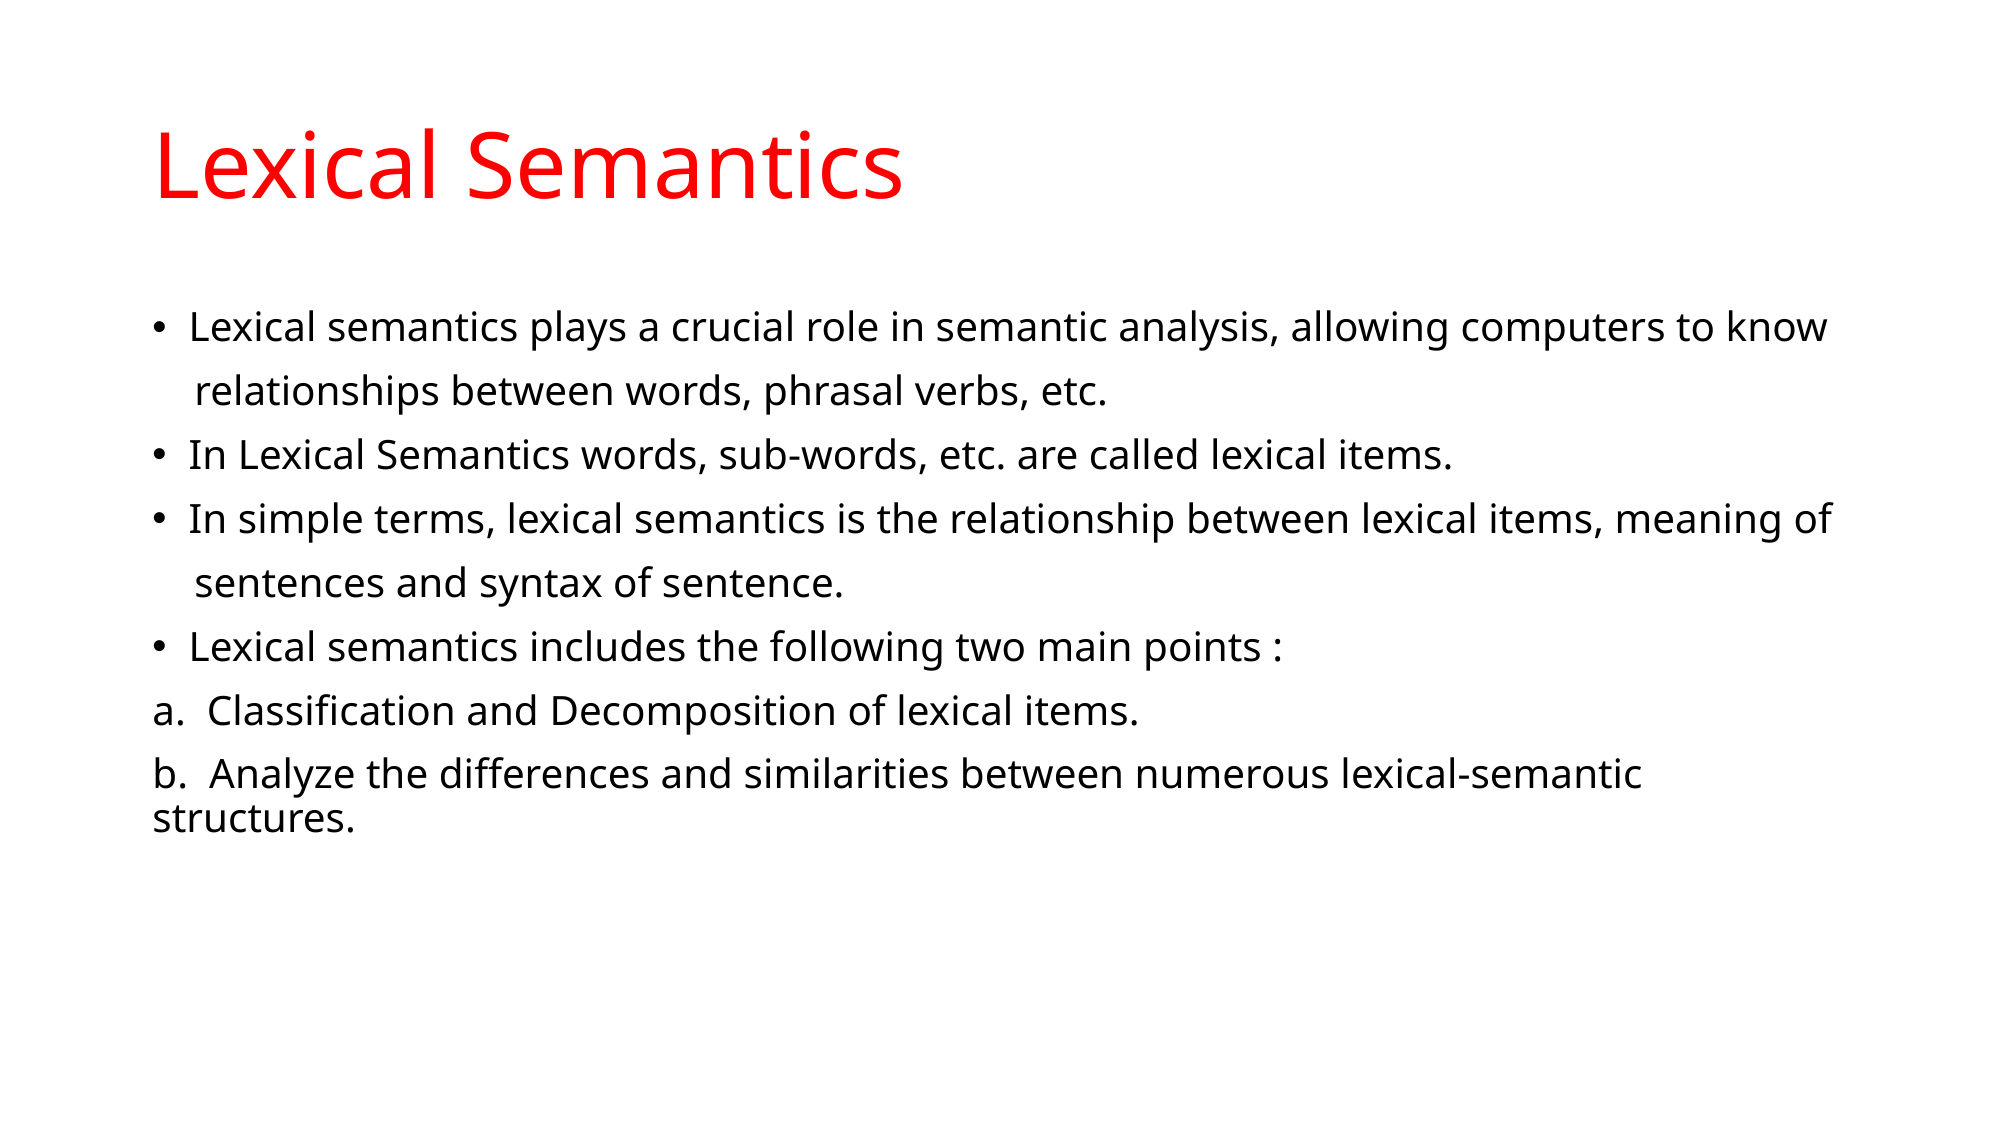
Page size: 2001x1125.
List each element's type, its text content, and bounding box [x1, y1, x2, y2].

list Lexical semantics plays a crucial role in semantic analysis, allowing computers to know relationships between words, phrasal verbs, etc. In Lexical Semantics words, sub-words, etc. are called lexical items. In simple terms, lexical semantics is the relationship between lexical items, meaning of sentences and syntax of sentence. Lexical semantics includes the following two main points : a. Classification and Decomposition of lexical items. b. Analyze the differences and similarities between numerous lexical-semantic structures. [137, 299, 1863, 851]
title Lexical Semantics [137, 59, 1863, 278]
